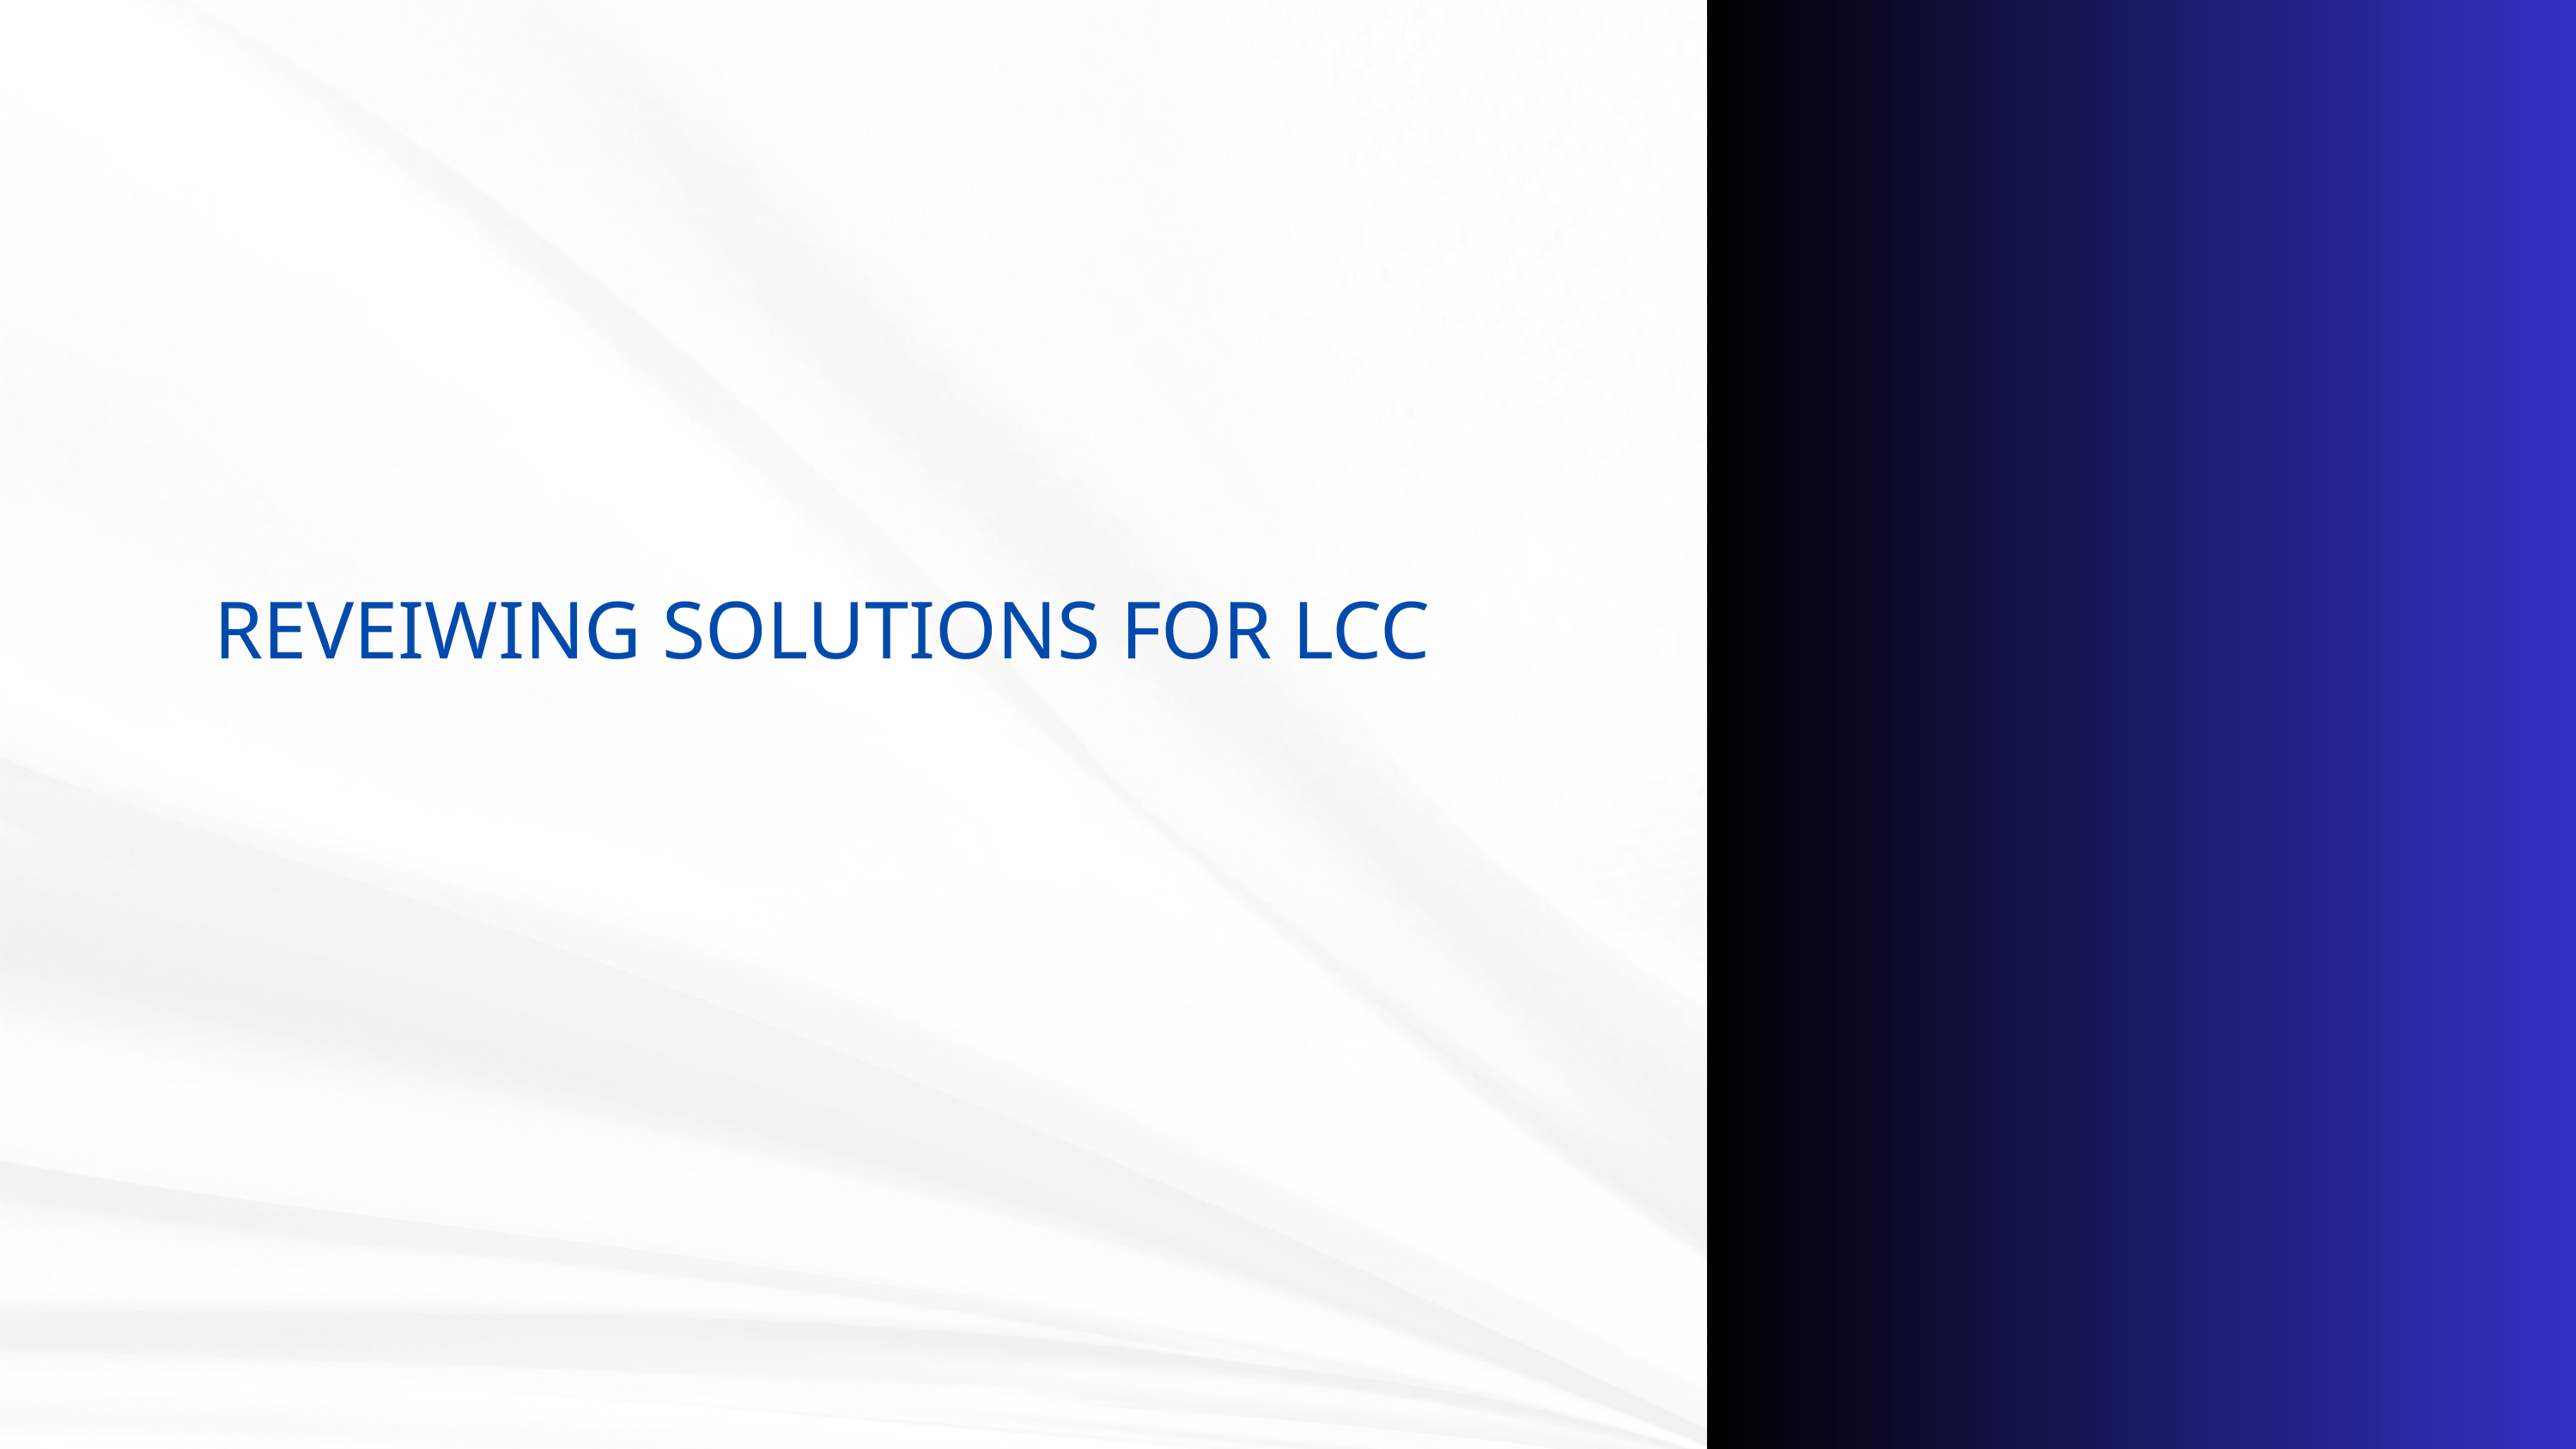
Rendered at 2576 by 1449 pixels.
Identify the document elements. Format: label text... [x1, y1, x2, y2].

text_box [869, 227, 2576, 1130]
text_box [0, 0, 1707, 1449]
text_box REVEIWING SOLUTIONS FOR LCC [214, 564, 863, 675]
